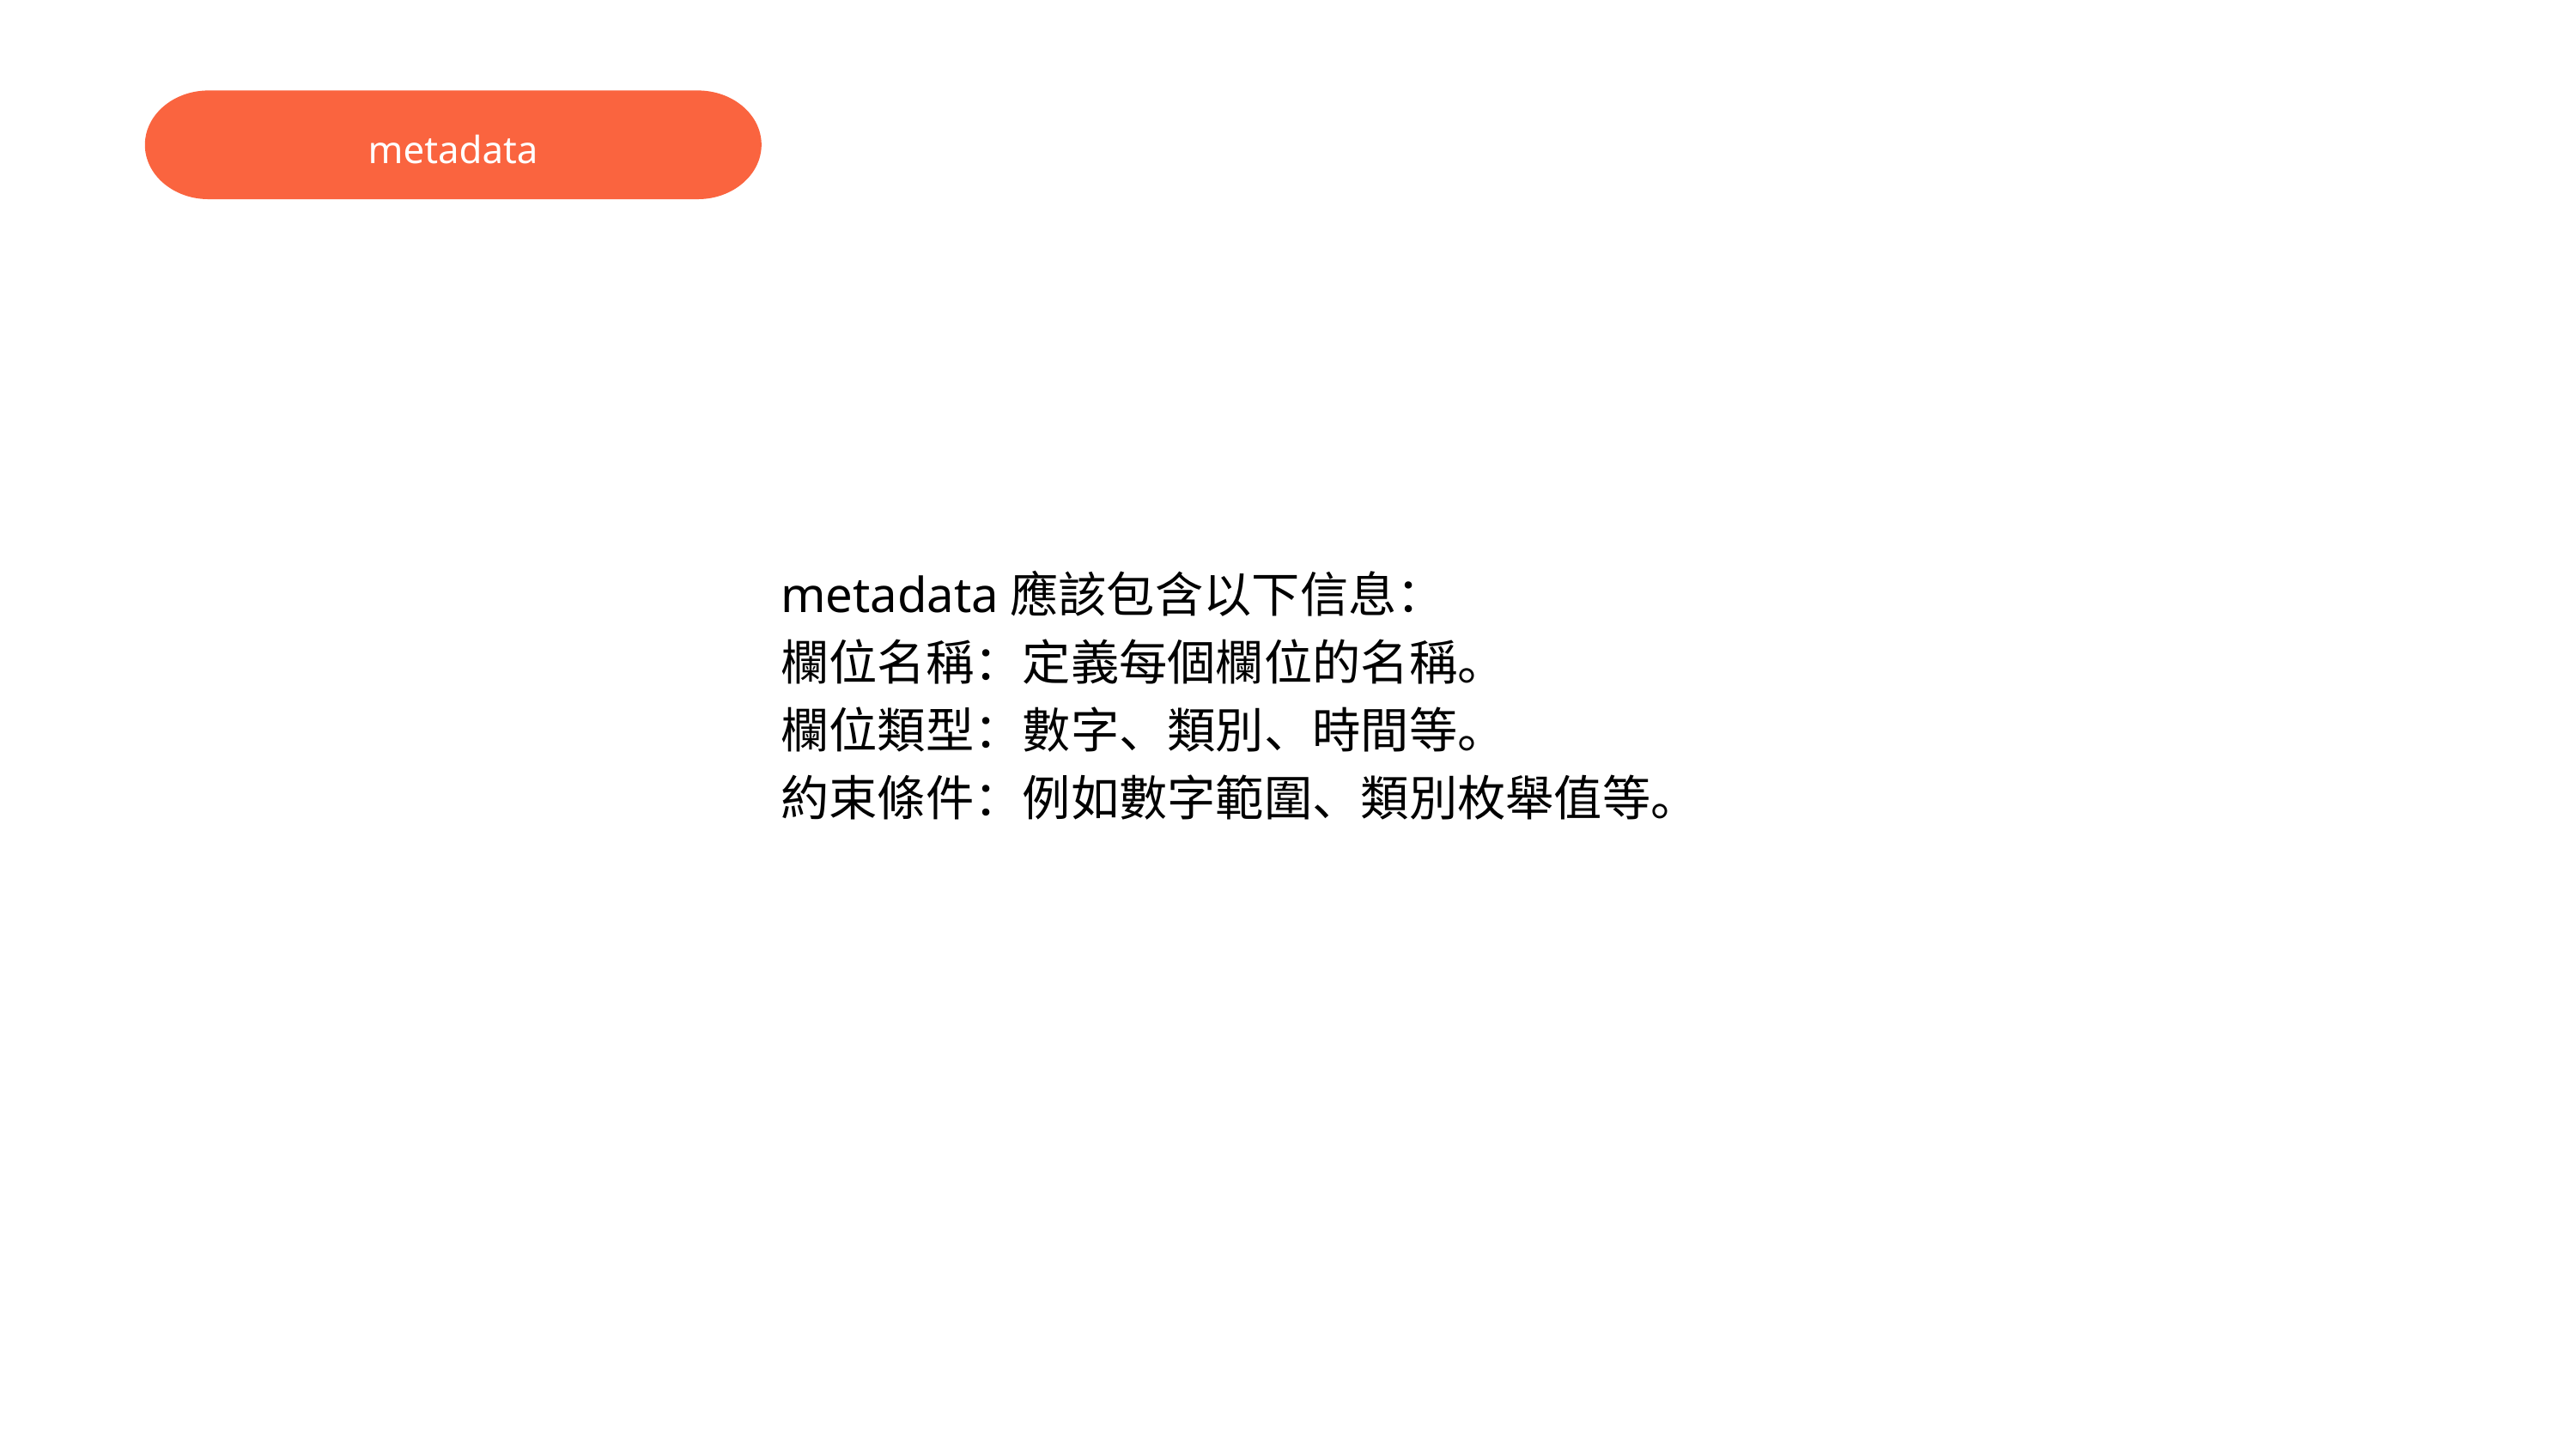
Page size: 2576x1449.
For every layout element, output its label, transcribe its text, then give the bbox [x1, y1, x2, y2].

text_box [144, 90, 762, 200]
text_box metadata應該包含以下信息： 欄位名稱：定義每個欄位的名稱。 欄位類型：數字、類別、時間等。 約束條件：例如數字範圍、類別枚舉值等。 [781, 555, 1699, 893]
